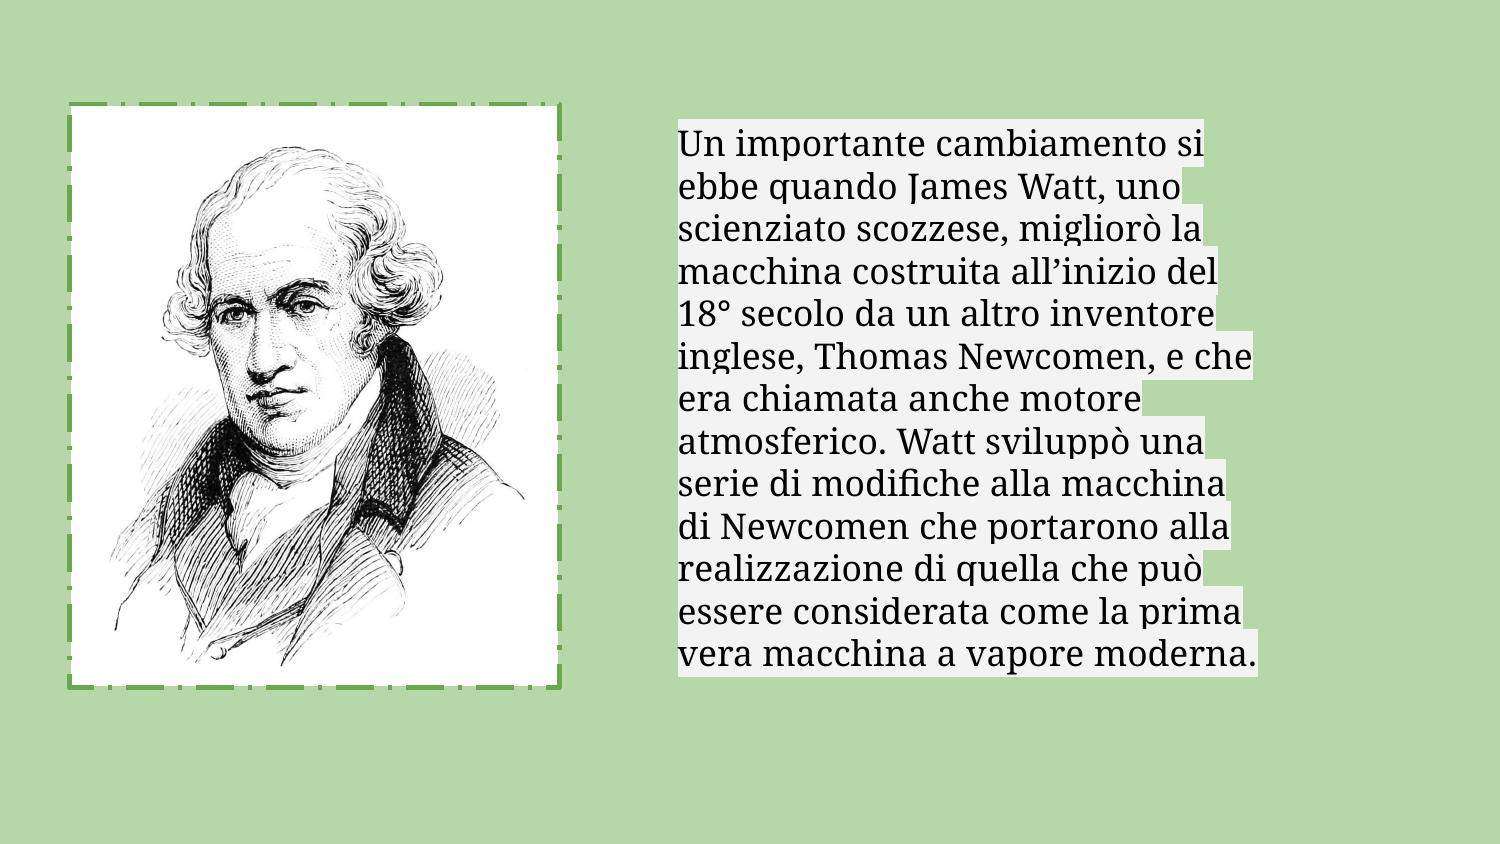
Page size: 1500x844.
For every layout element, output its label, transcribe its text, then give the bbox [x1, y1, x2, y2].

text_box Un importante cambiamento si ebbe quando James Watt, uno scienziato scozzese, migliorò la macchina costruita all’inizio del 18° secolo da un altro inventore inglese, Thomas Newcomen, e che era chiamata anche motore atmosferico. Watt sviluppò una serie di modifiche alla macchina di Newcomen che portarono alla realizzazione di quella che può essere considerata come la prima vera macchina a vapore moderna. [662, 106, 1281, 689]
picture [71, 105, 558, 686]
